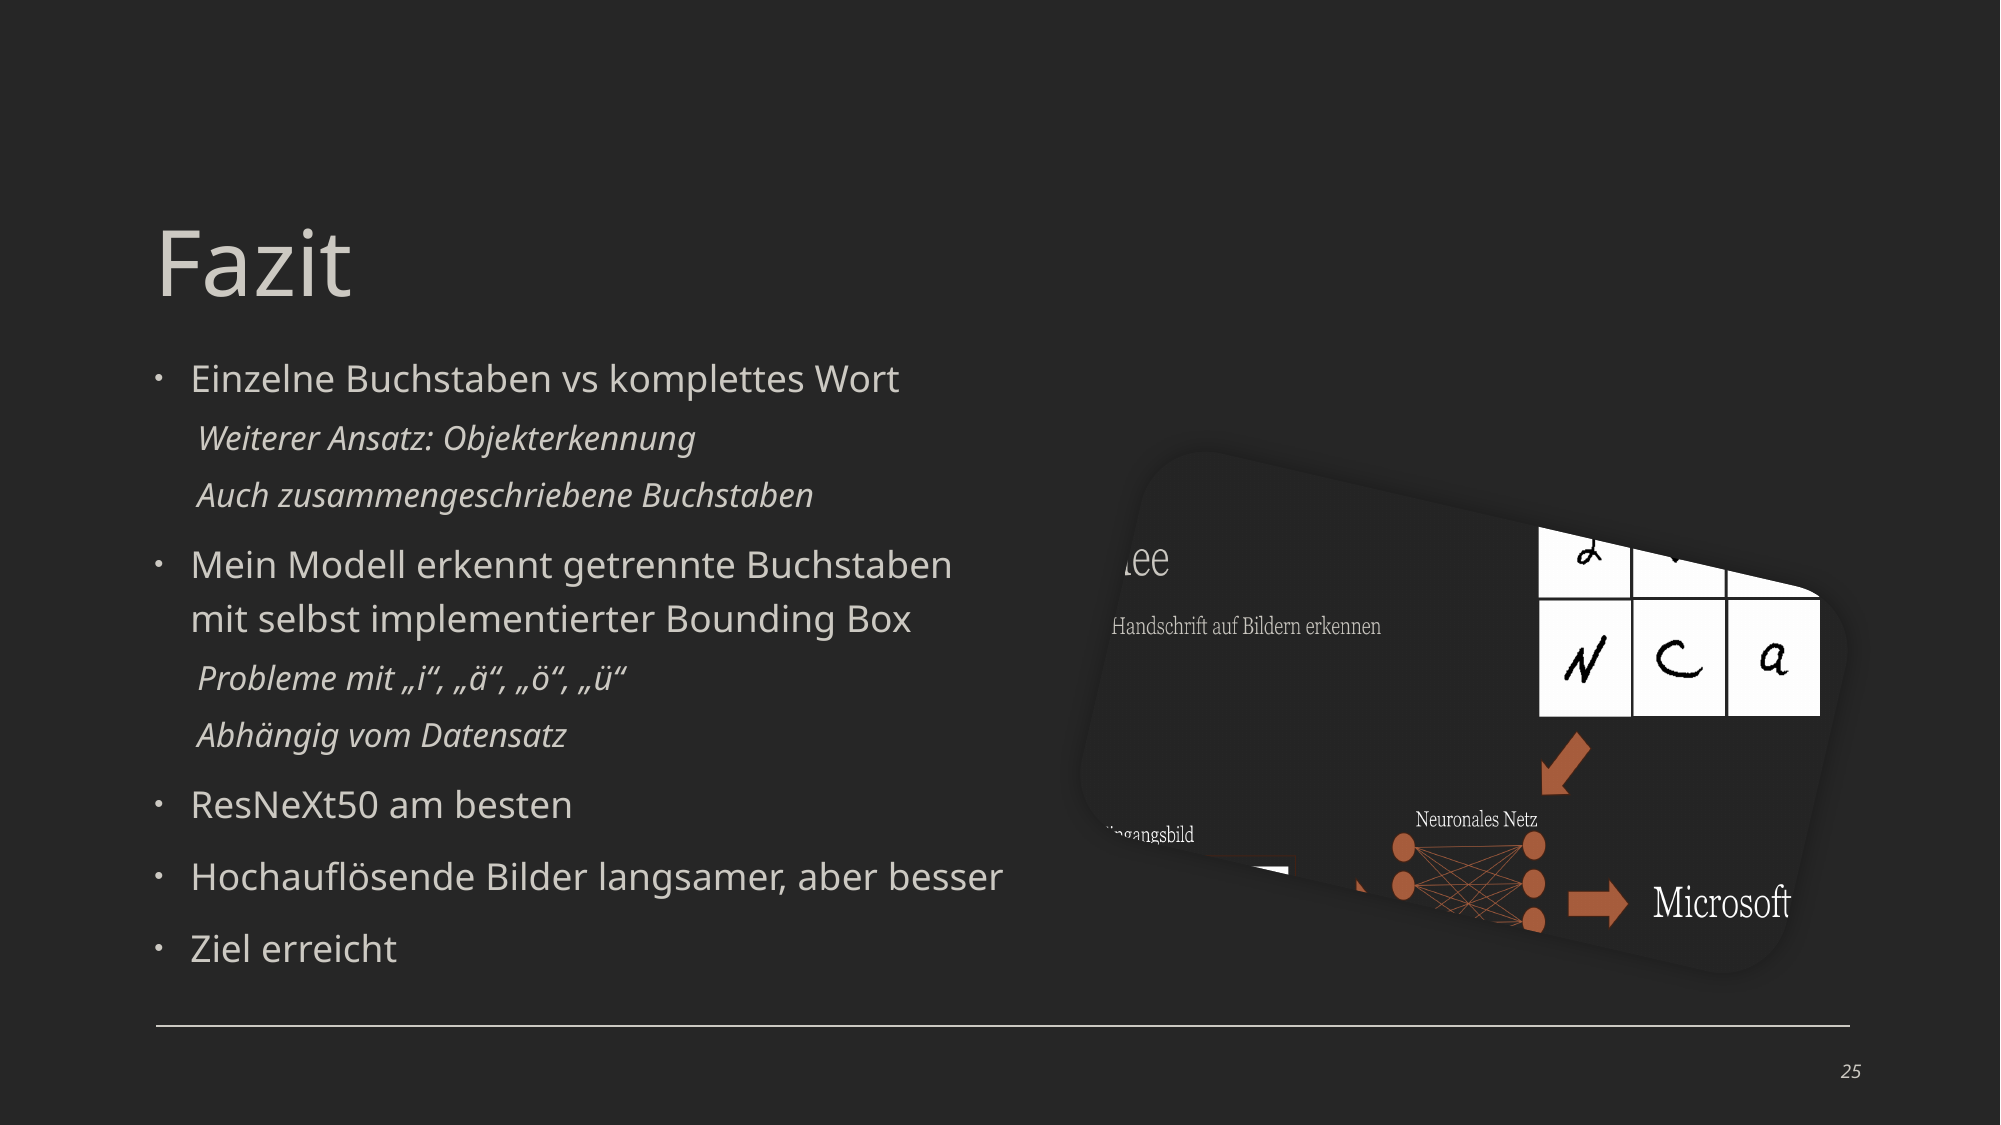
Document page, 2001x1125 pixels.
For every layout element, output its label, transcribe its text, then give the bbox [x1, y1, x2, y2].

slide_number 25 [1775, 1042, 1877, 1103]
title Fazit [139, 143, 1850, 322]
list Einzelne Buchstaben vs komplettes Wort Weiterer Ansatz: Objekterkennung Auch zusammengeschriebene Buchstaben Mein Modell erkennt getrennte Buchstaben mit selbst implementierter Bounding Box Probleme mit „i“, „ä“, „ö“, „ü“ Abhängig vom Datensatz ResNeXt50 am besten Hochauflösende Bilder langsamer, aber besser Ziel erreicht [139, 338, 1850, 980]
picture [1080, 451, 1848, 974]
